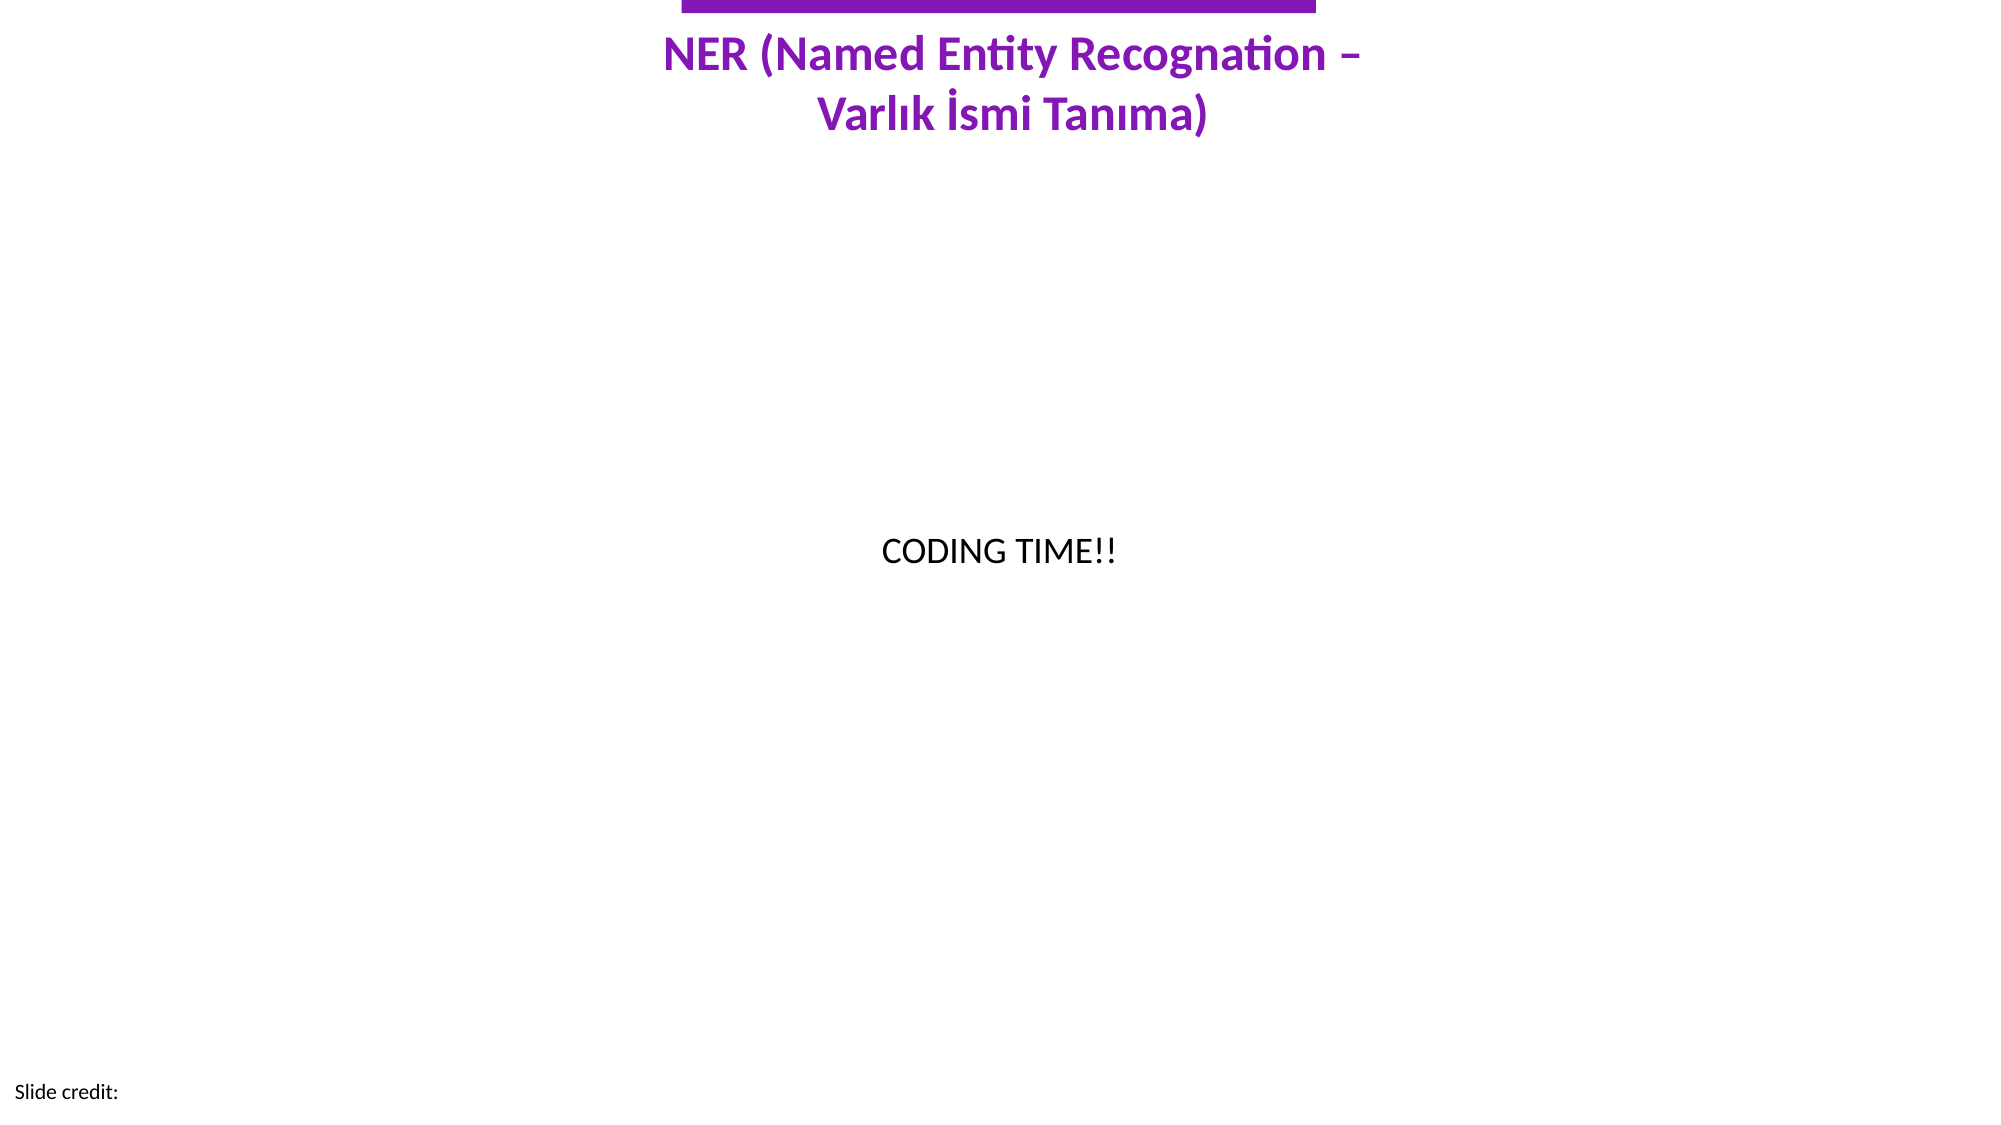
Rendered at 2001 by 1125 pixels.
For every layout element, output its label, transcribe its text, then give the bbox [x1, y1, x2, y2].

text_box NER (Named Entity Recognation – Varlık İsmi Tanıma) [593, 13, 1435, 149]
text_box Slide credit: [0, 1070, 1203, 1112]
text_box CODING TIME!! [867, 518, 1133, 579]
text_box [681, 0, 1317, 13]
